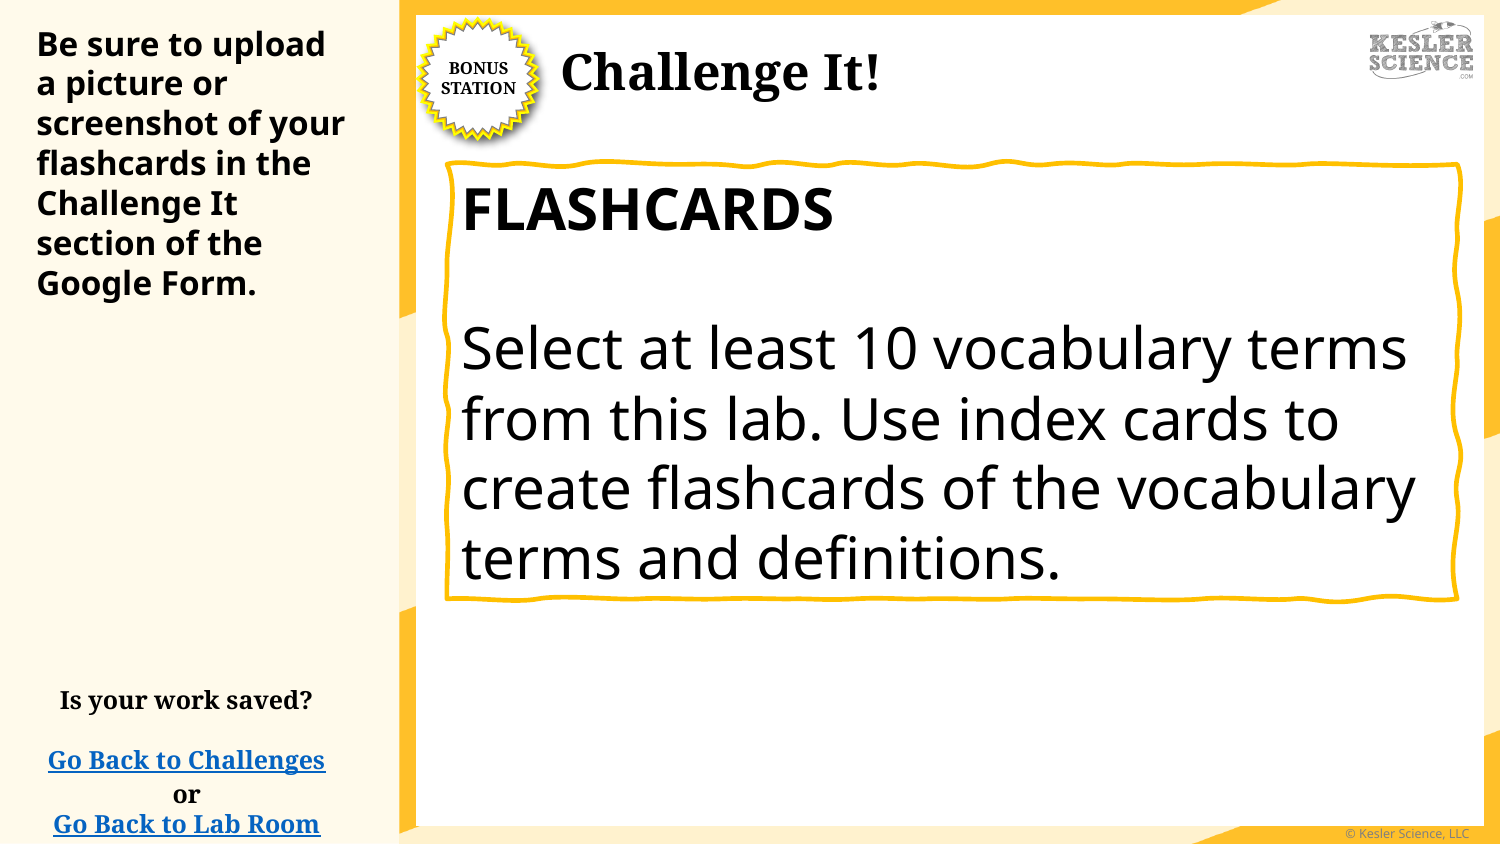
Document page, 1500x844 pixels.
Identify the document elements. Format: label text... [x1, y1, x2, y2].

picture [400, 0, 1500, 844]
text_box Is your work saved? Go Back to Challenges or Go Back to Lab Room [25, 677, 349, 844]
